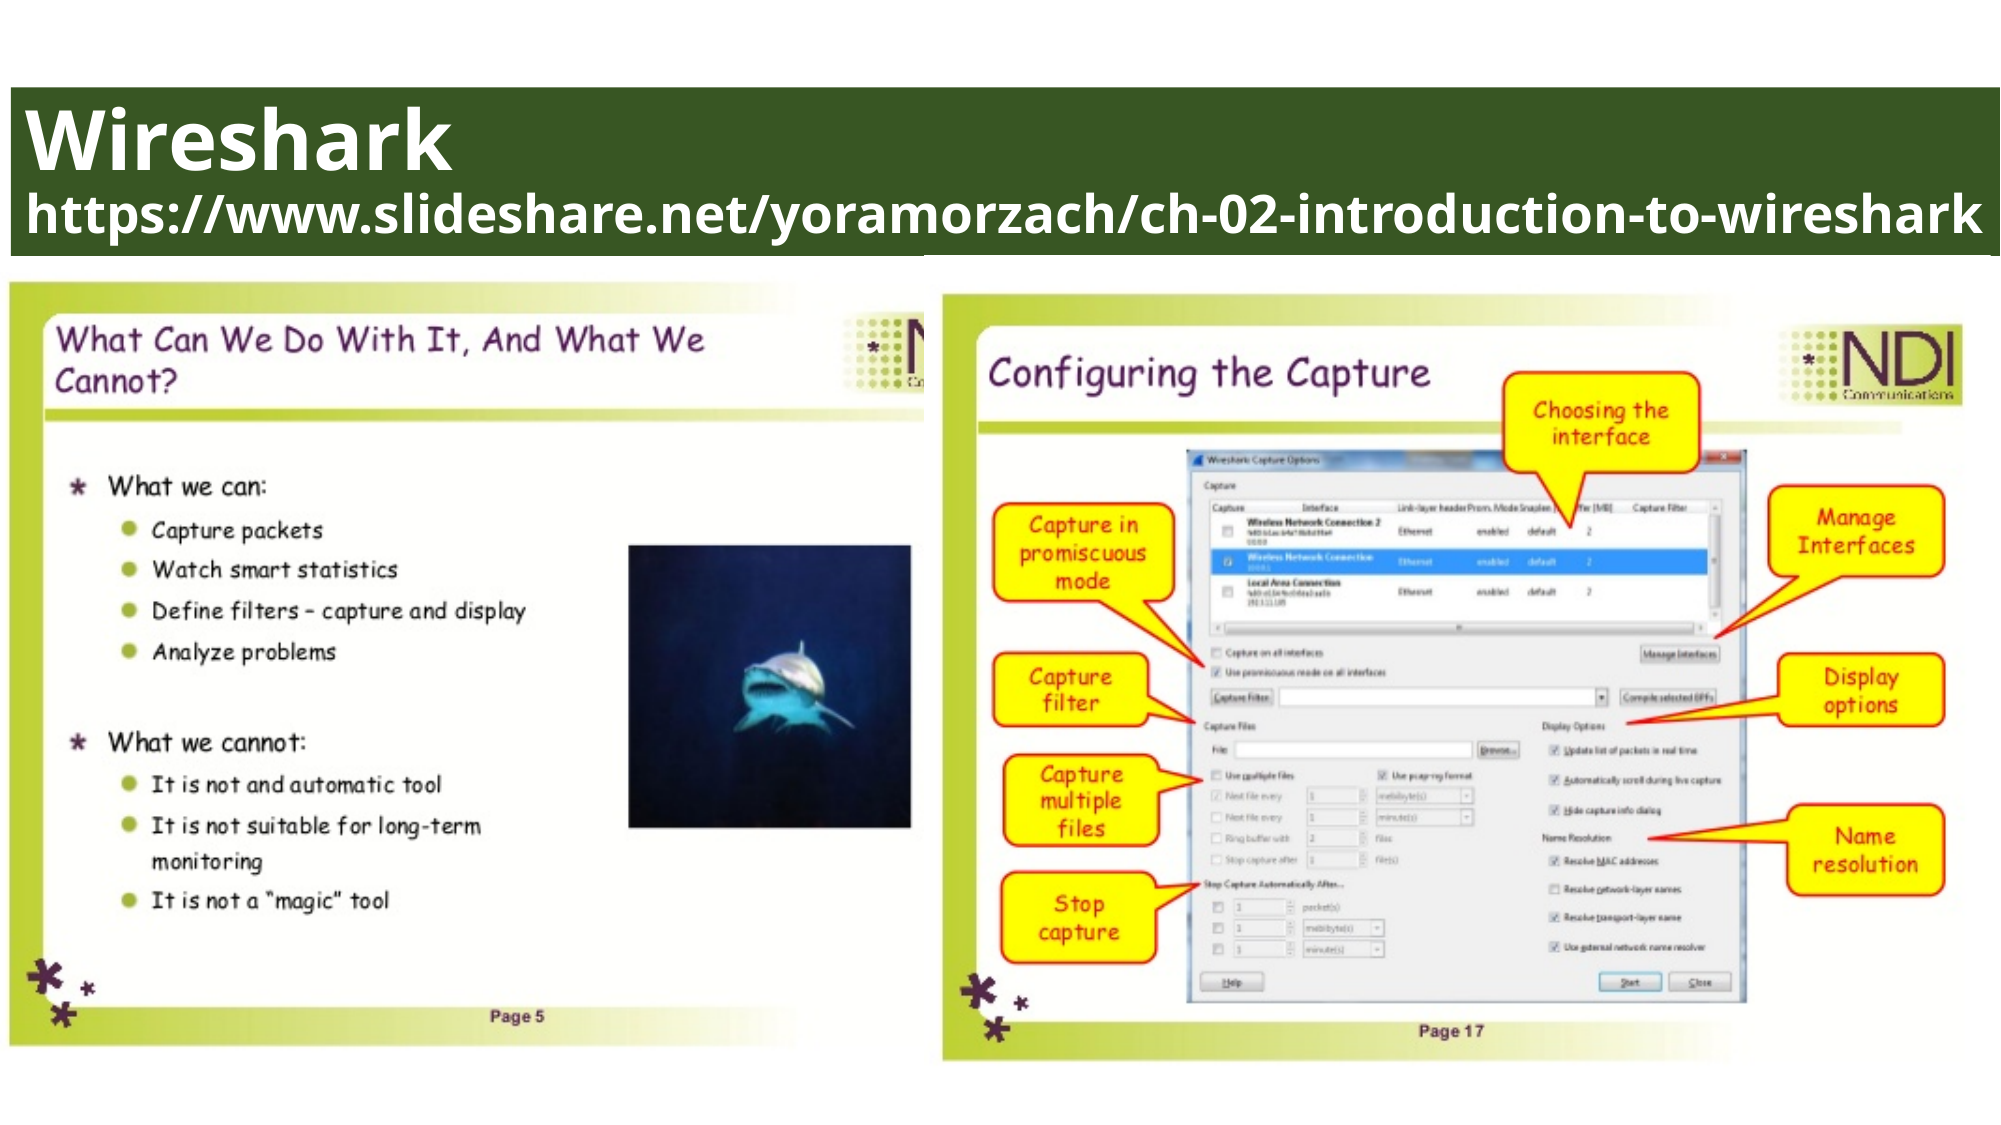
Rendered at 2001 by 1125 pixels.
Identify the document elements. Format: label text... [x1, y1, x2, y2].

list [0, 243, 1115, 1088]
picture [924, 255, 1991, 1103]
text_box Wireshark https://www.slideshare.net/yoramorzach/ch-02-introduction-to-wireshark [10, 87, 2000, 256]
